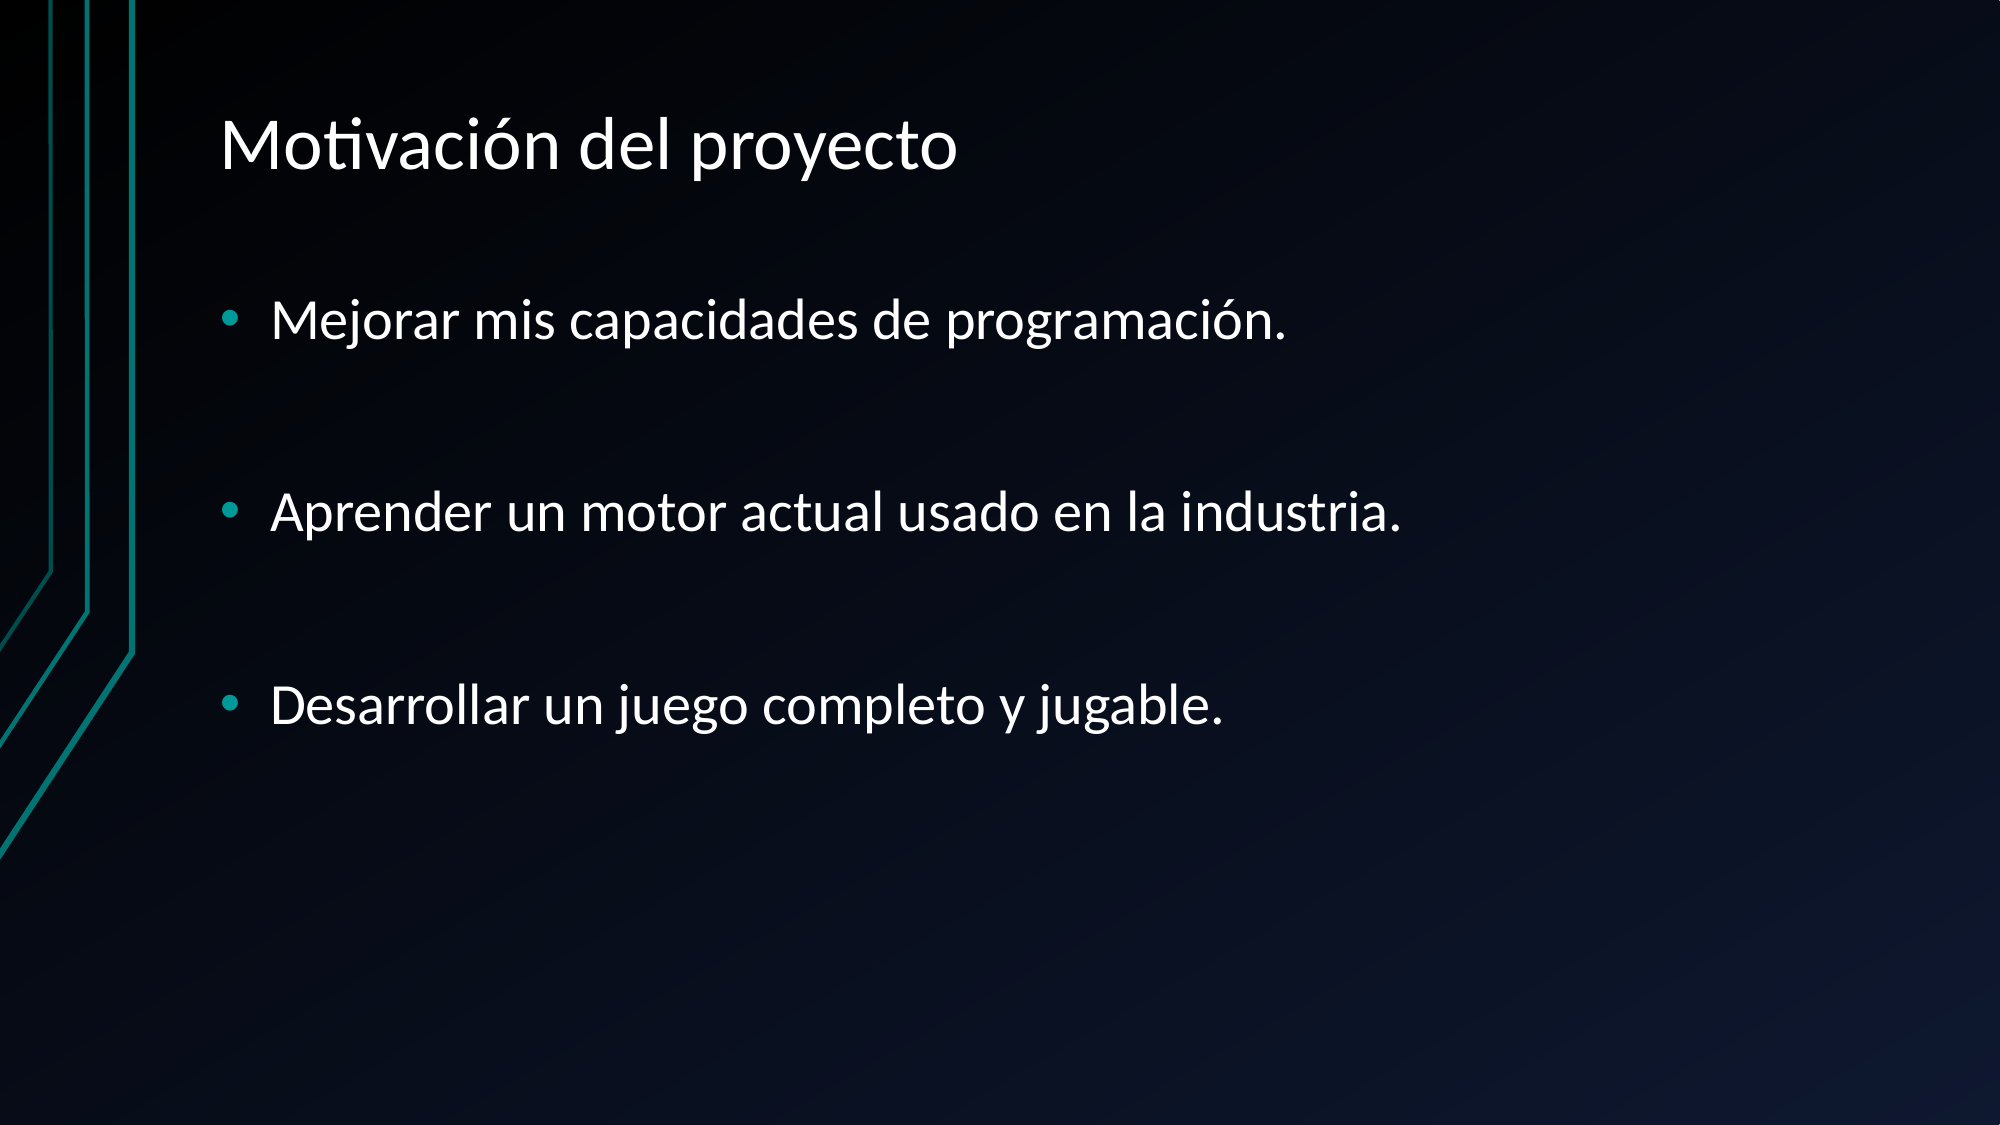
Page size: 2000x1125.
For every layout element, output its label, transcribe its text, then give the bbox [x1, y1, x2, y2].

title Motivación del proyecto [199, 0, 1900, 196]
list Mejorar mis capacidades de programación. Aprender un motor actual usado en la industria. Desarrollar un juego completo y jugable. [199, 279, 1900, 1012]
